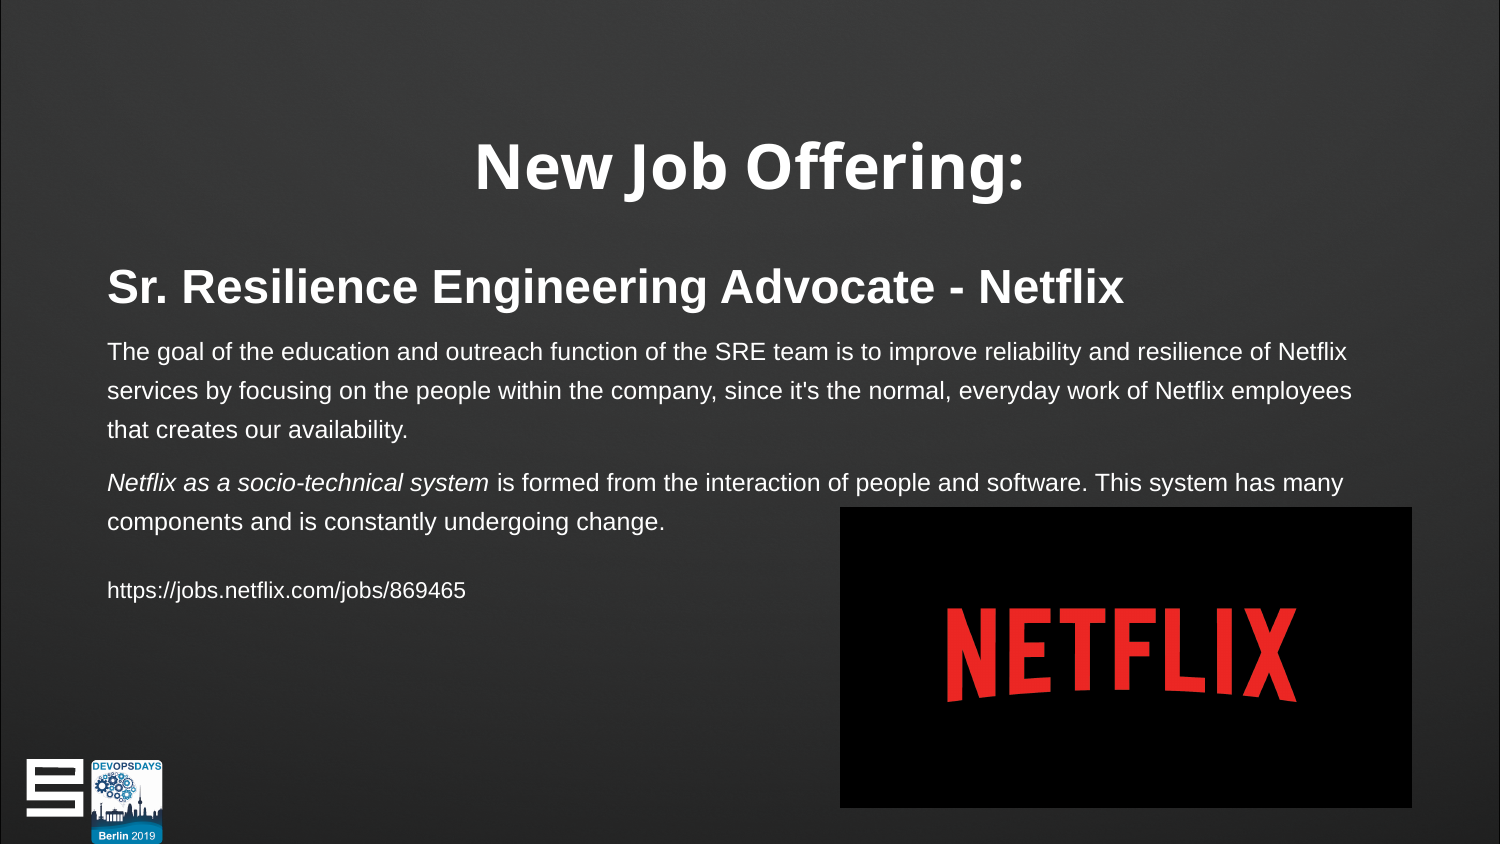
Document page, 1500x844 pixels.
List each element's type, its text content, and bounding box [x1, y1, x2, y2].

picture [104, 835, 114, 839]
title New Job Offering: Sr. Resilience Engineering Advocate - Netflix The goal of the education and outreach function of the SRE team is to improve reliability and resilience of Netflix services by focusing on the people within the company, since it's the normal, everyday work of Netflix employees that creates our availability. Netflix as a socio-technical system is formed from the interaction of people and software. This system has many components and is constantly undergoing change. https://jobs.netflix.com/jobs/869465 [103, 192, 1397, 298]
picture [0, 0, 1500, 844]
